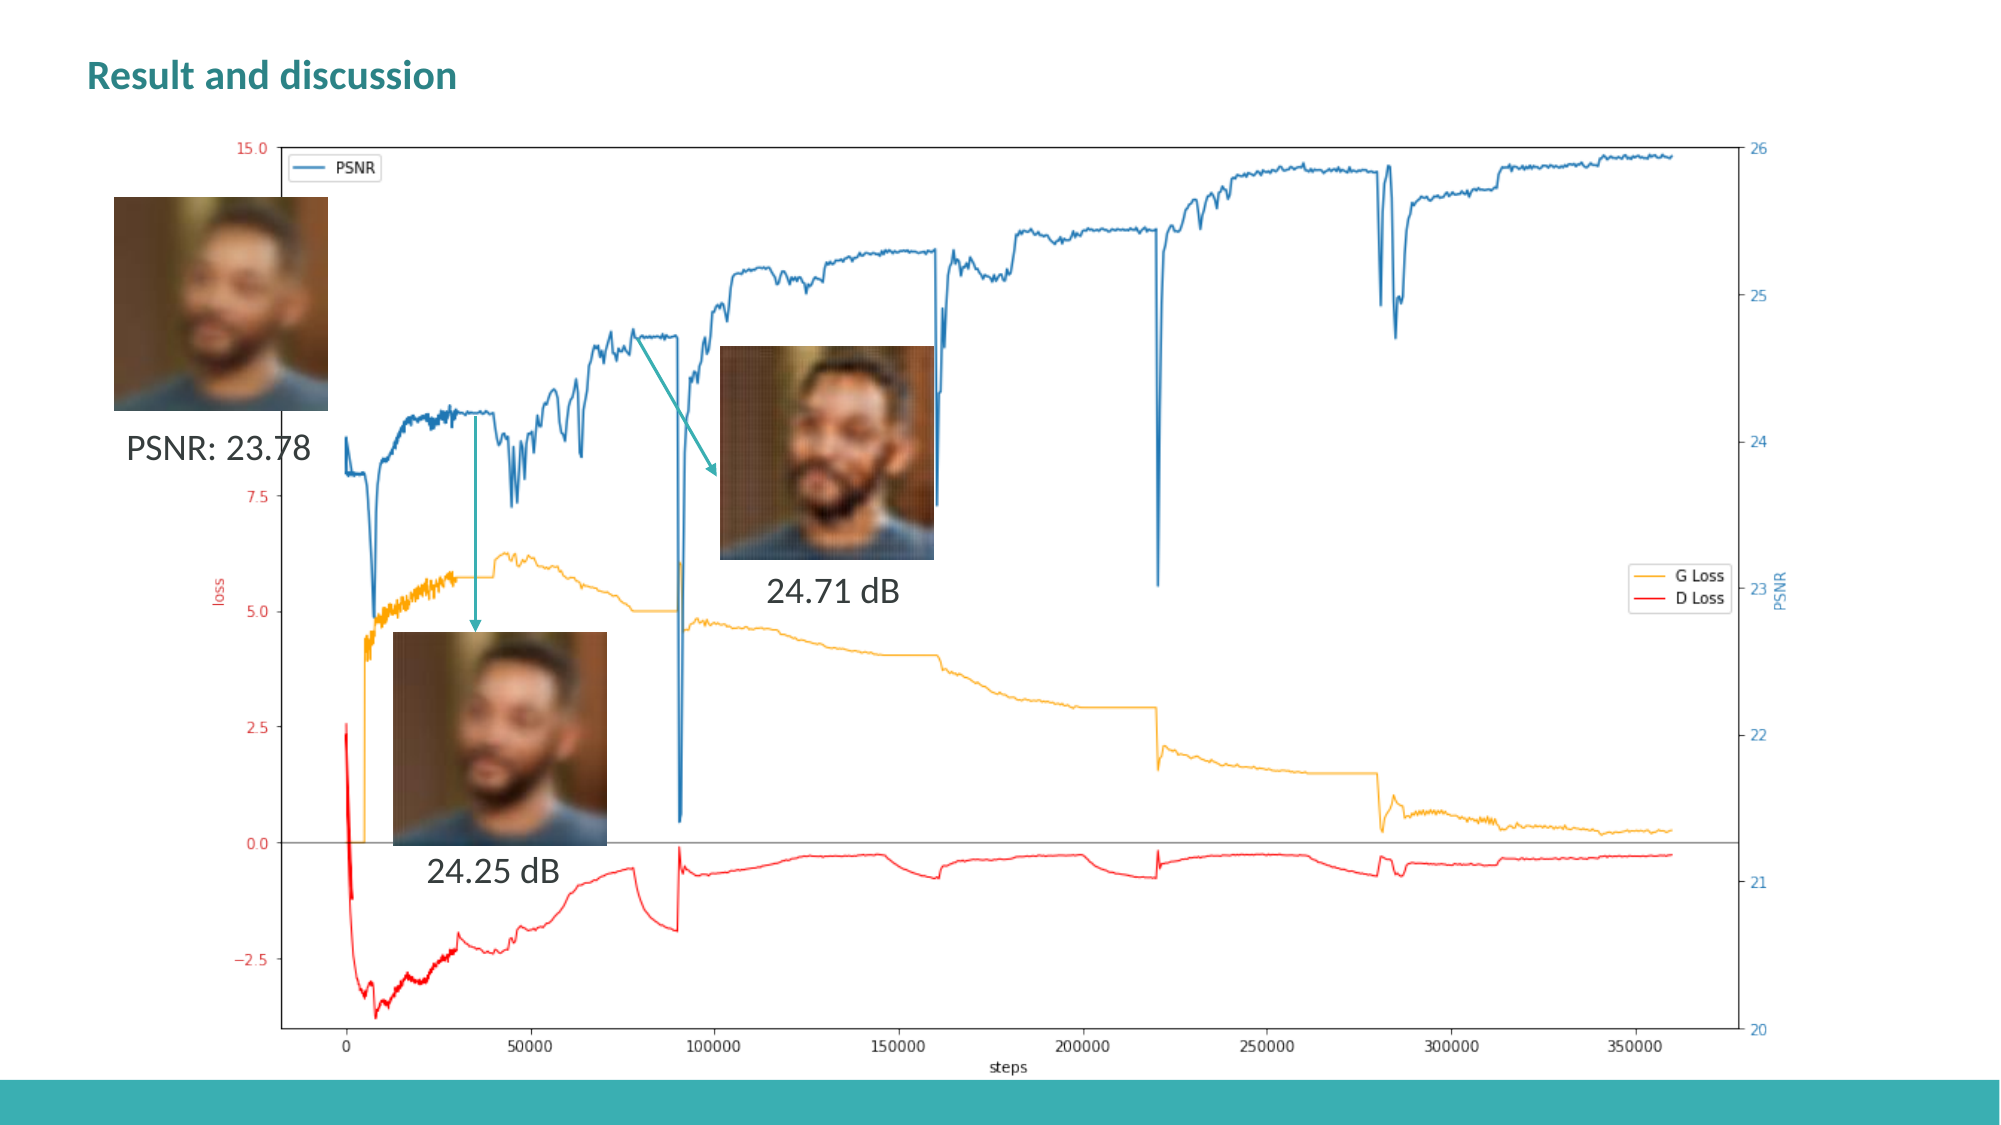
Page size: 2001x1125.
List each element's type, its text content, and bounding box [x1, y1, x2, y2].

picture [114, 132, 1798, 1085]
text_box PSNR: 23.78 [111, 415, 202, 476]
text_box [637, 338, 717, 477]
text_box ﻿Result and discussion [72, 40, 500, 106]
